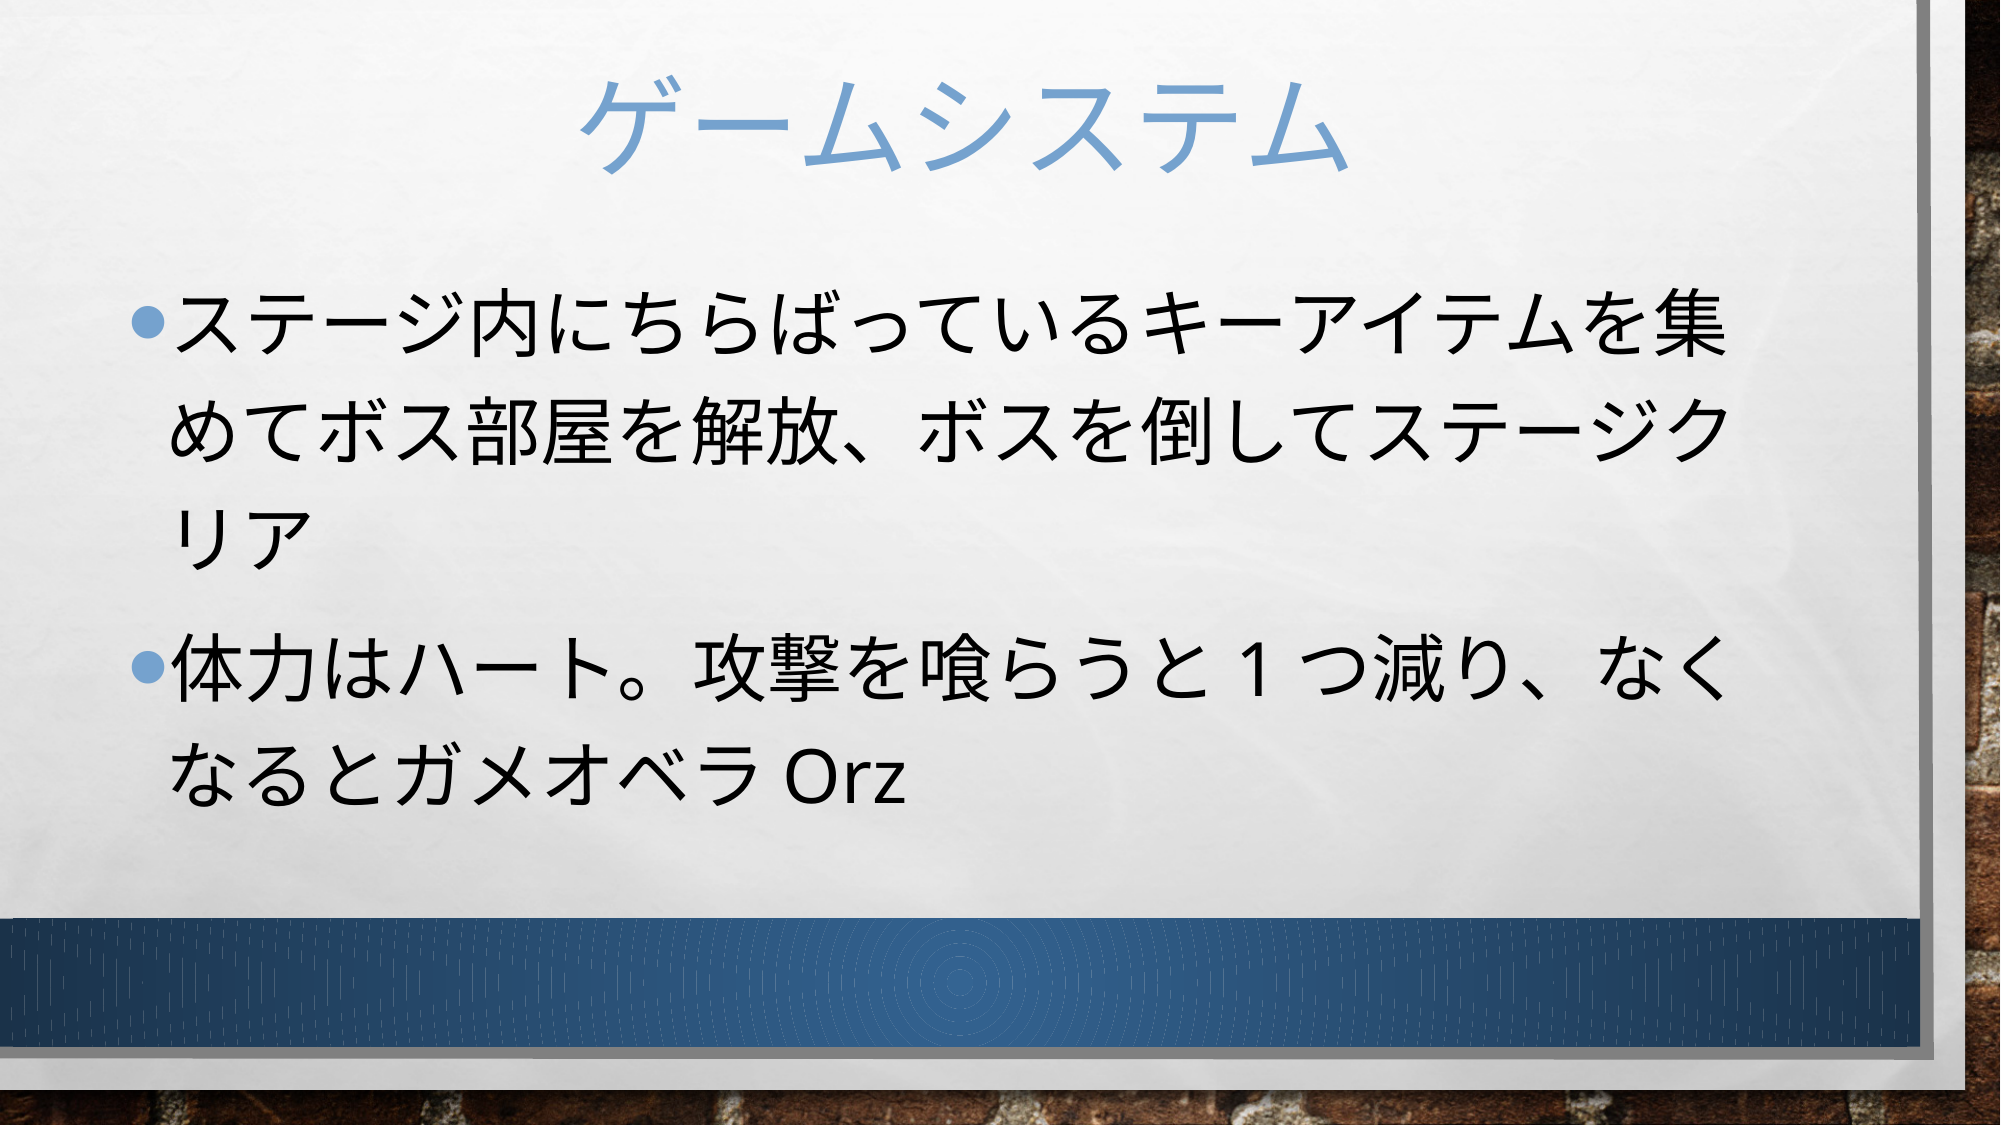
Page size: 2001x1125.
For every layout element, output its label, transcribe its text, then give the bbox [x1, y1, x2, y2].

list ステージ内にちらばっているキーアイテムを集めてボス部屋を解放、ボスを倒してステージクリア 体力はハート。攻撃を喰らうと1つ減り、なくなるとガメオベラOrz [112, 202, 1818, 875]
picture [0, 0, 2000, 1125]
title ゲームシステム [112, 42, 1818, 202]
